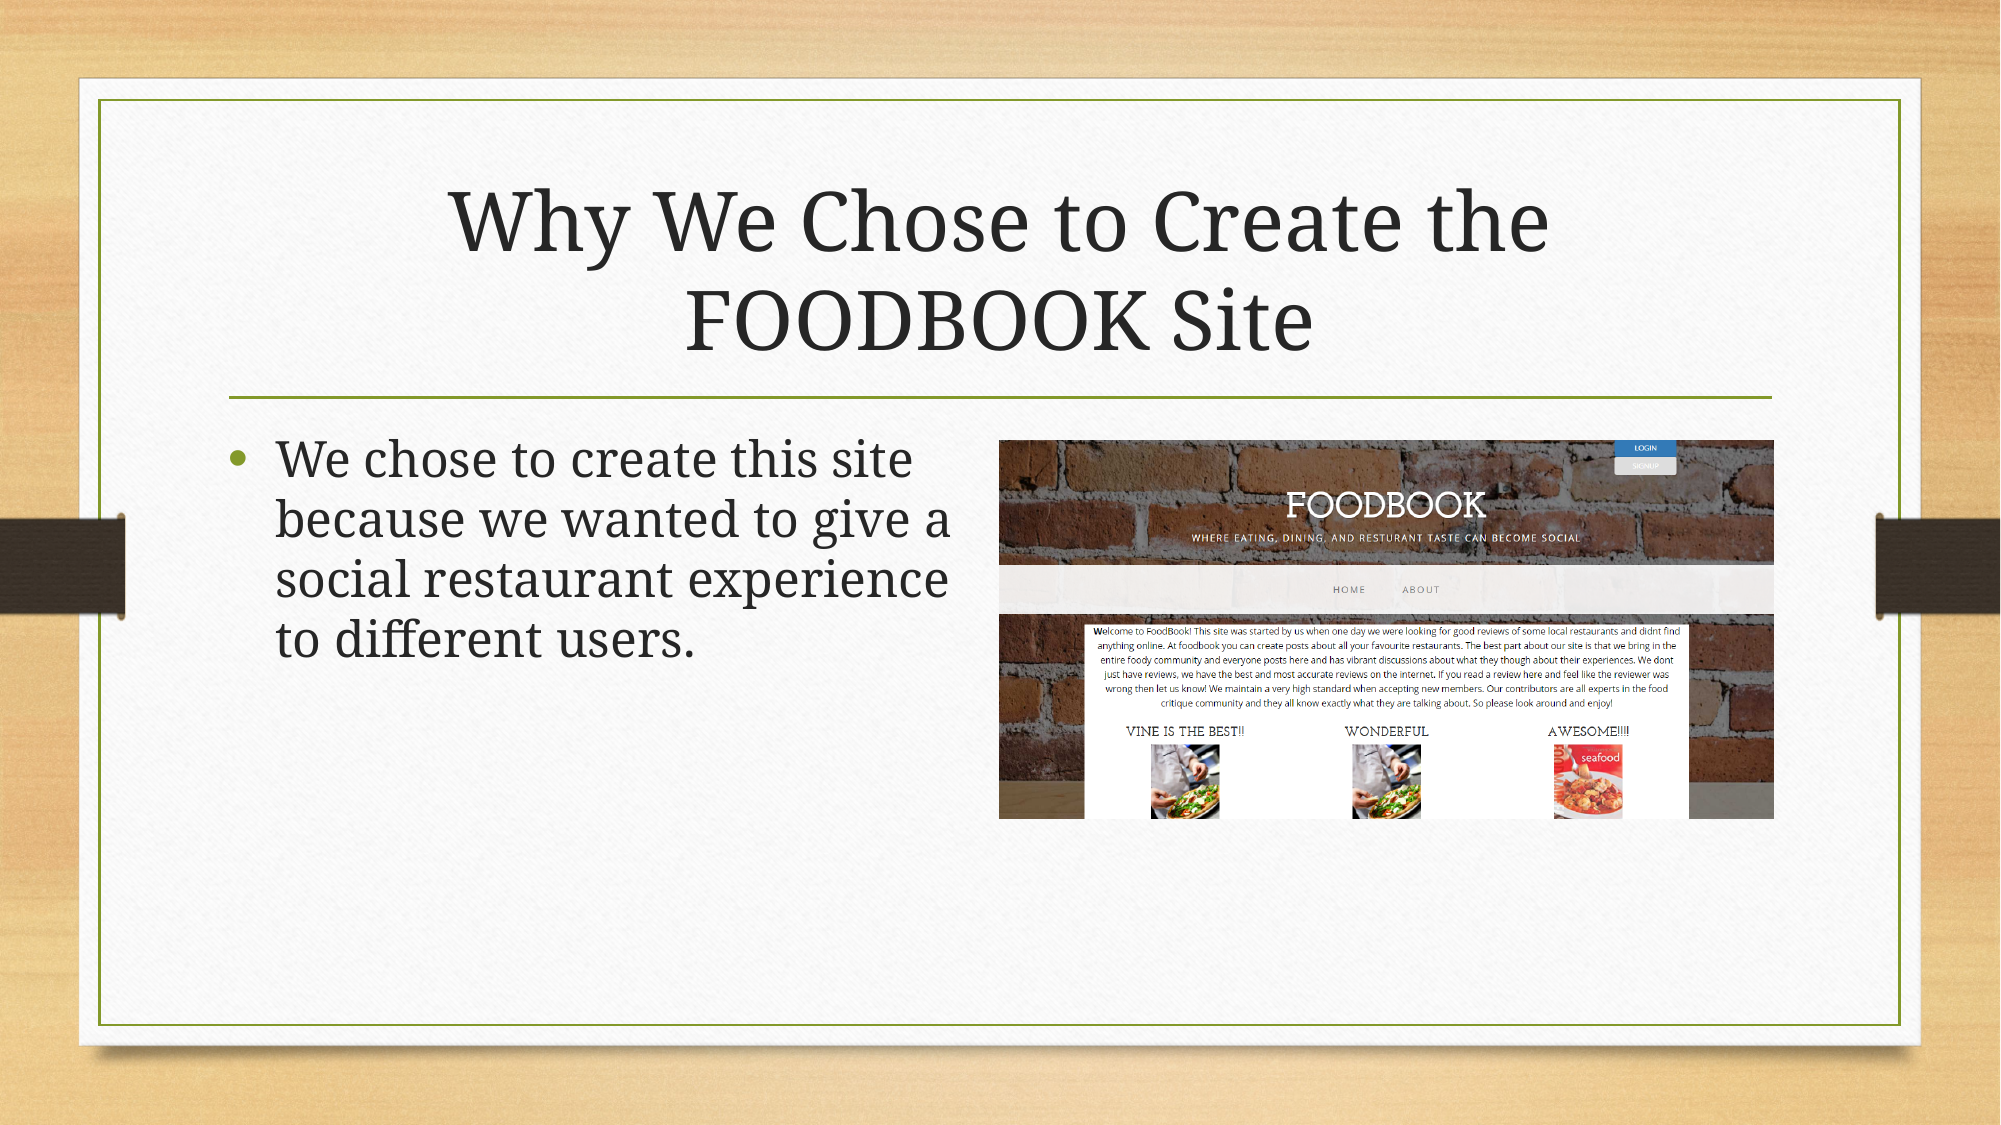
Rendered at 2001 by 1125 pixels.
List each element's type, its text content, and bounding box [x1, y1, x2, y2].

list We chose to create this site because we wanted to give a social restaurant experience to different users. [213, 420, 987, 963]
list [999, 439, 1775, 819]
picture [0, 0, 2001, 1125]
title Why We Chose to Create the FOODBOOK Site [212, 161, 1788, 375]
